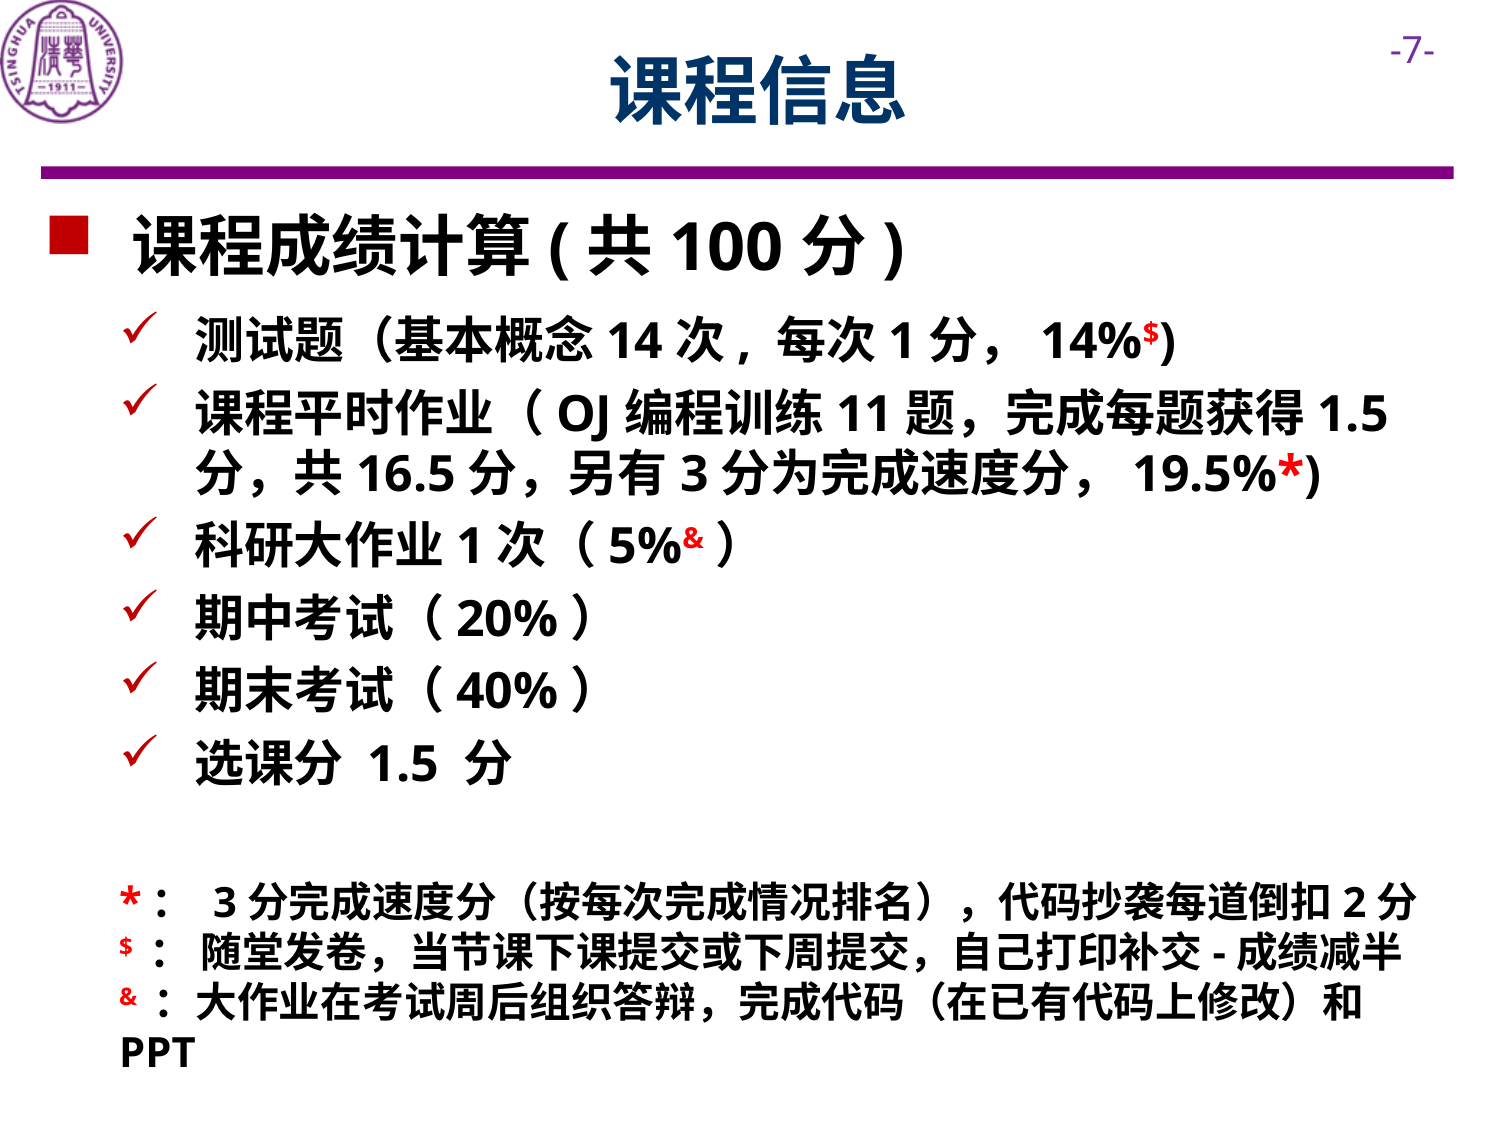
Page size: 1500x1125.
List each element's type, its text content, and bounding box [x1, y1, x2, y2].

text_box 课程成绩计算(共100分) 测试题（基本概念14次, 每次1分，14%$) 课程平时作业（OJ编程训练11题，完成每题获得1.5分，共16.5分，另有3分为完成速度分，19.5%*) 科研大作业1次（5%&） 期中考试（20%） 期末考试（40%） 选课分 1.5 分 *： 3分完成速度分（按每次完成情况排名），代码抄袭每道倒扣2分 $ ： 随堂发卷，当节课下课提交或下周提交，自己打印补交-成绩减半 & ：大作业在考试周后组织答辩，完成代码（在已有代码上修改）和PPT [29, 196, 1460, 1084]
title 课程信息 [135, 13, 1383, 165]
picture [0, 0, 124, 124]
